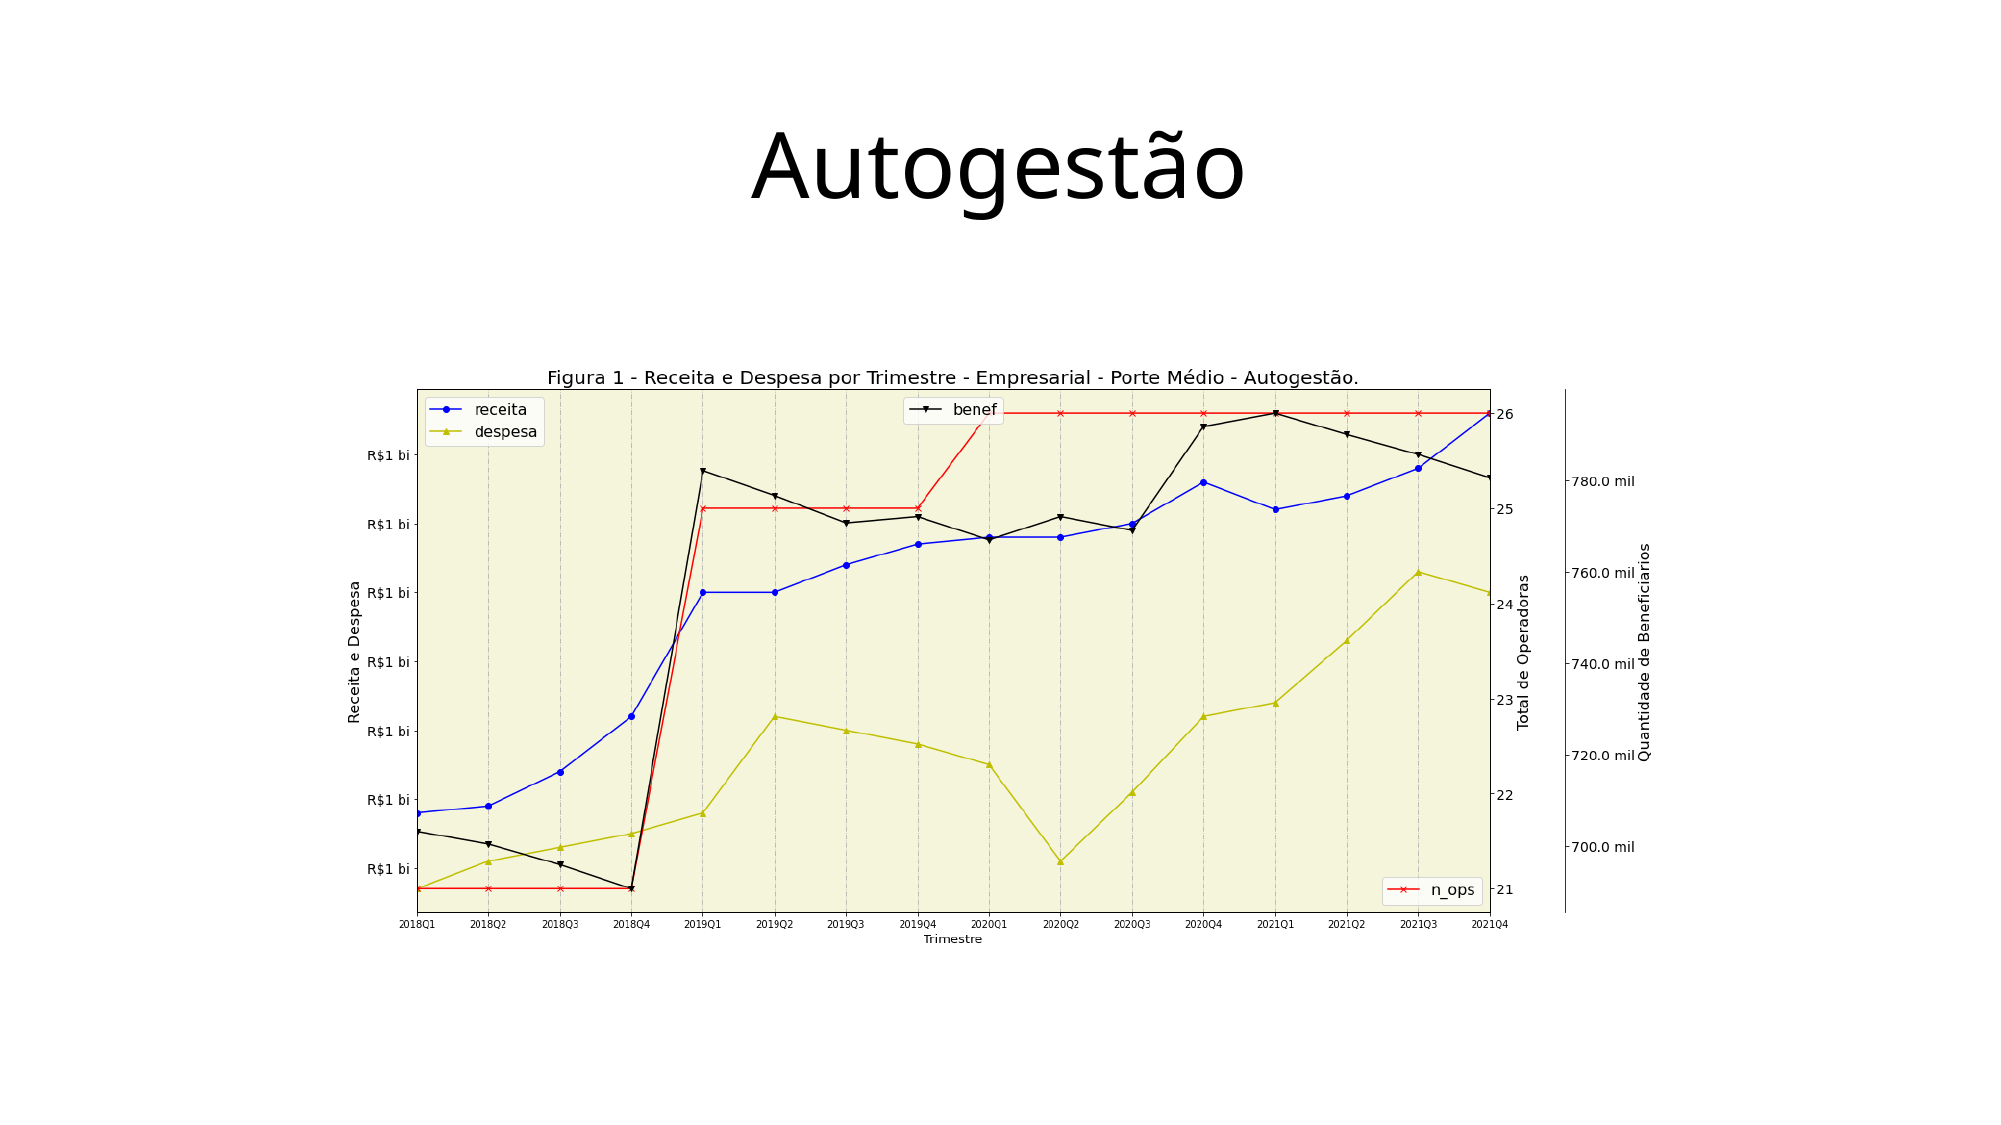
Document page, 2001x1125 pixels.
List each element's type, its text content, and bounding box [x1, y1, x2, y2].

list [279, 299, 1721, 1014]
title Autogestão [137, 59, 1863, 278]
